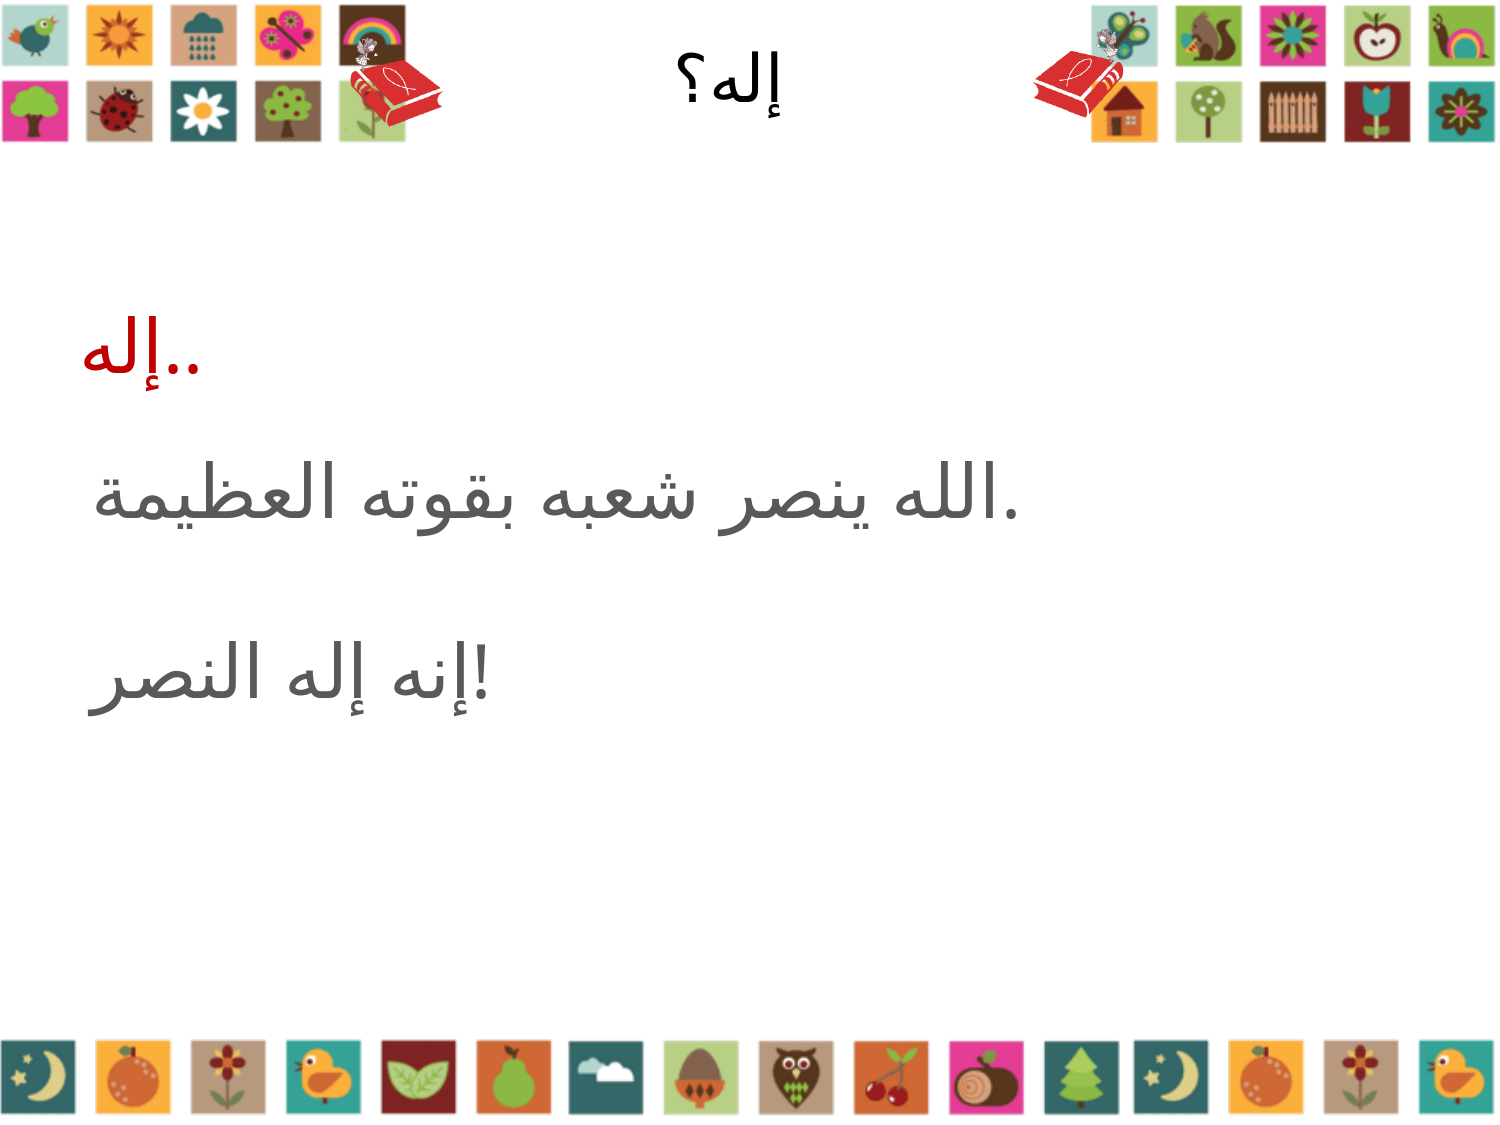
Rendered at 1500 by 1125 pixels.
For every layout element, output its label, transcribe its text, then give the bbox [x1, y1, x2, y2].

picture [1001, 3, 1500, 150]
text_box الله ينصر شعبه بقوته العظيمة. إنه إله النصر! [76, 436, 1424, 722]
text_box إله؟ [480, 28, 997, 124]
picture [0, 3, 475, 150]
text_box إله.. [64, 290, 1412, 396]
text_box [0, 1028, 1500, 1118]
